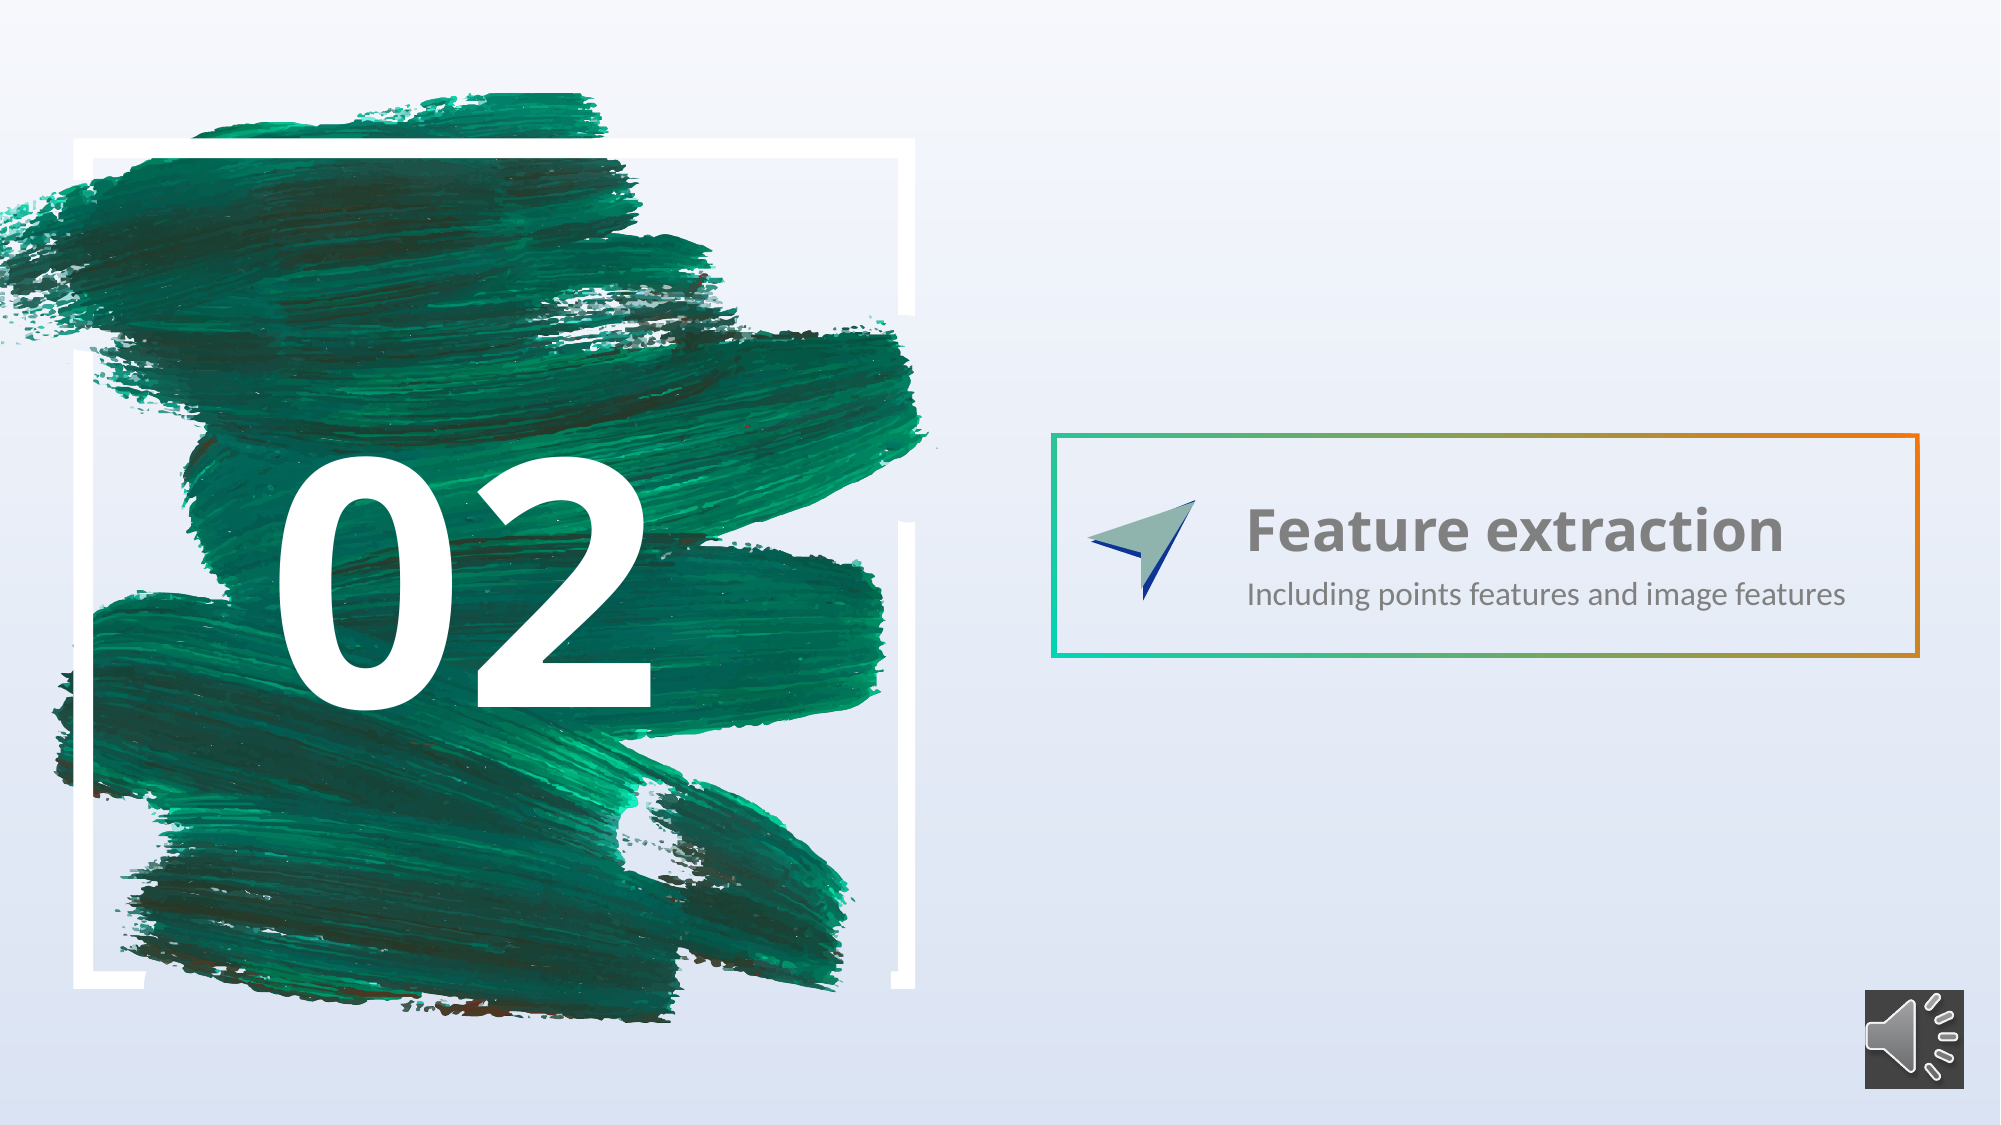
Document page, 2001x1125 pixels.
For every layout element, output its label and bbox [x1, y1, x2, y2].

picture [1864, 989, 1965, 1090]
text_box [0, 93, 941, 1023]
text_box [71, 136, 916, 989]
text_box [1051, 433, 1992, 658]
